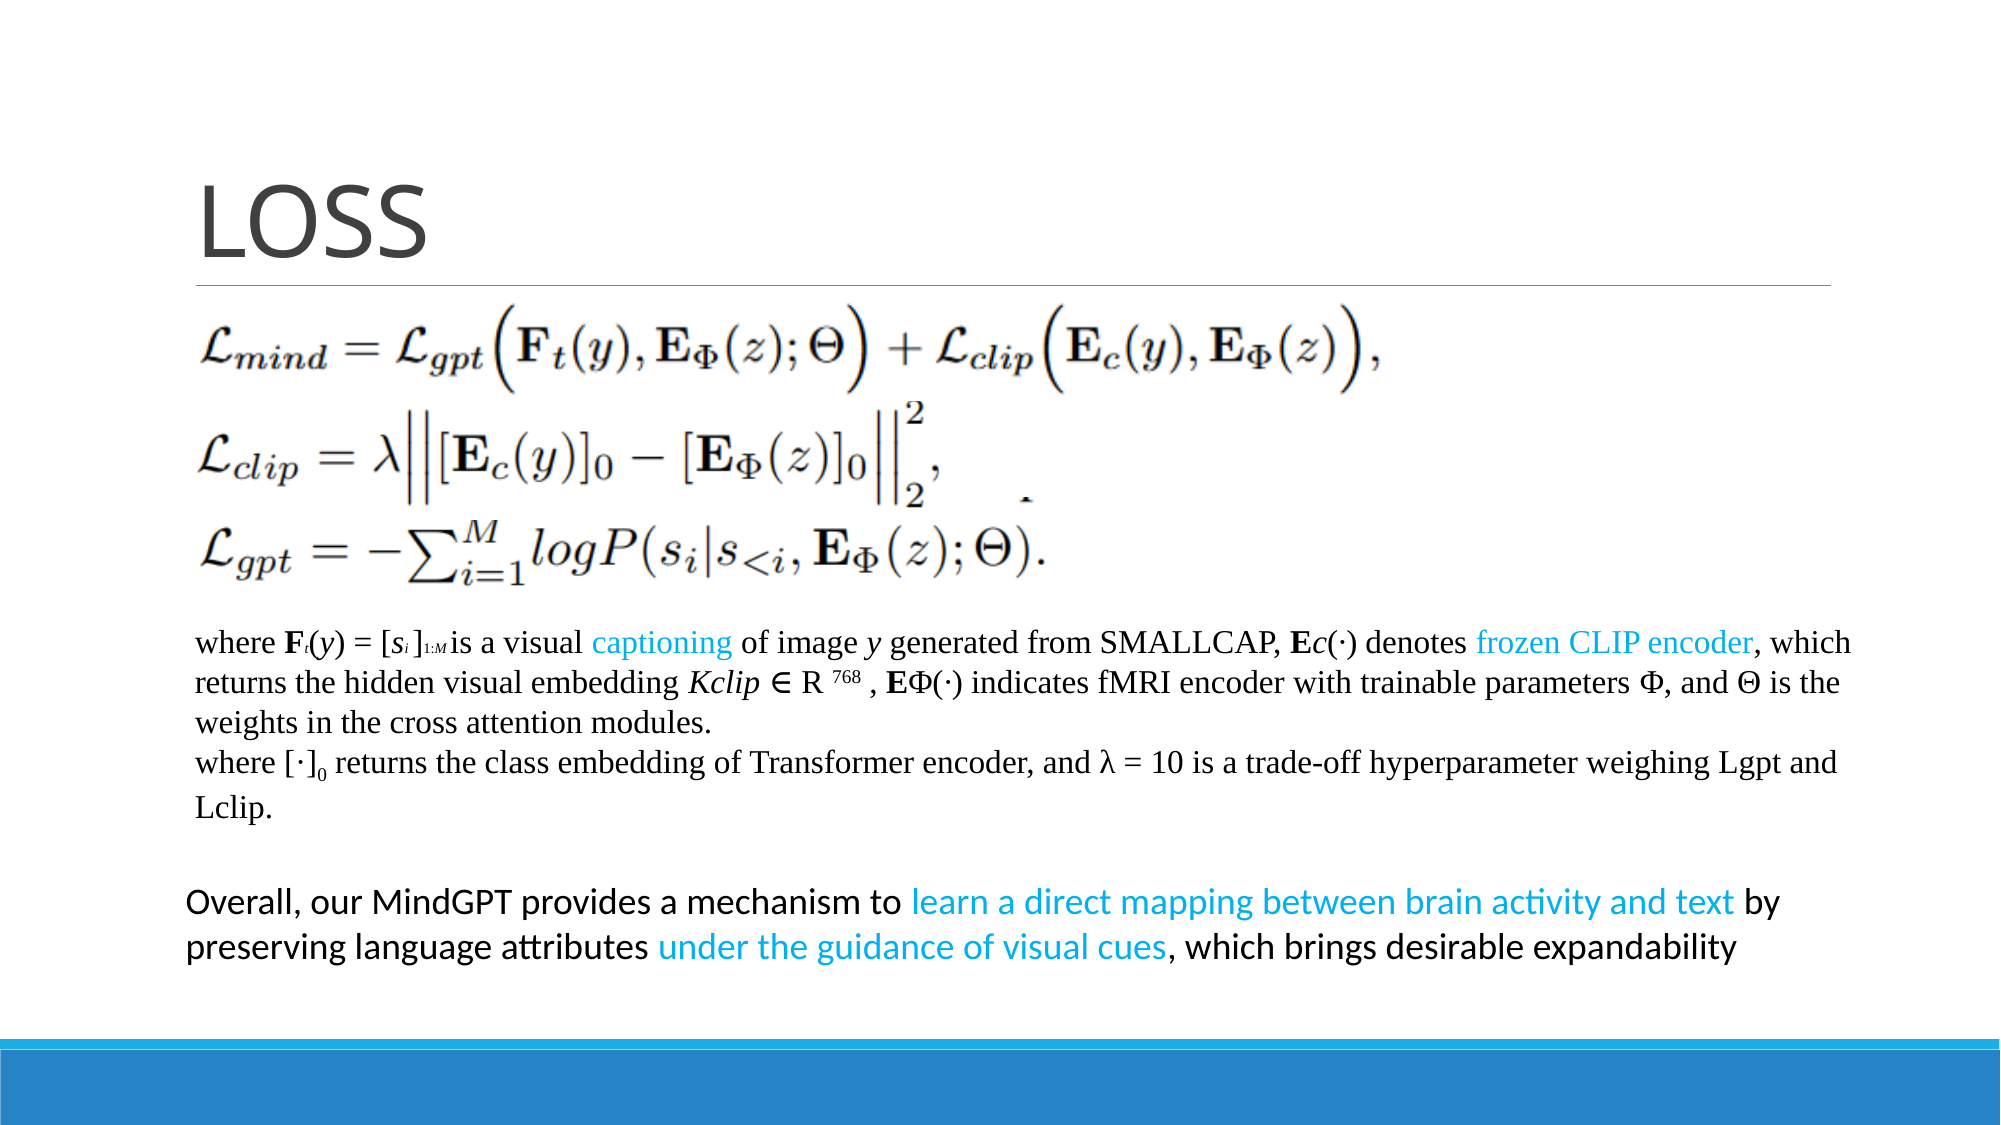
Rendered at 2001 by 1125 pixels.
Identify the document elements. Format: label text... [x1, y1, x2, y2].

picture [145, 402, 1092, 596]
text_box where Ft(y) = [si ]1:M is a visual captioning of image y generated from SMALLCAP, Ec(·) denotes frozen CLIP encoder, which returns the hidden visual embedding Kclip ∈ R 768 , EΦ(·) indicates fMRI encoder with trainable parameters Φ, and Θ is the weights in the cross attention modules. where [·]0 returns the class embedding of Transformer encoder, and λ = 10 is a trade-off hyperparameter weighing Lgpt and Lclip. [180, 613, 1926, 833]
title LOSS [180, 47, 1830, 285]
text_box Overall, our MindGPT provides a mechanism to learn a direct mapping between brain activity and text by preserving language attributes under the guidance of visual cues, which brings desirable expandability [170, 869, 1905, 975]
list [133, 293, 1427, 402]
